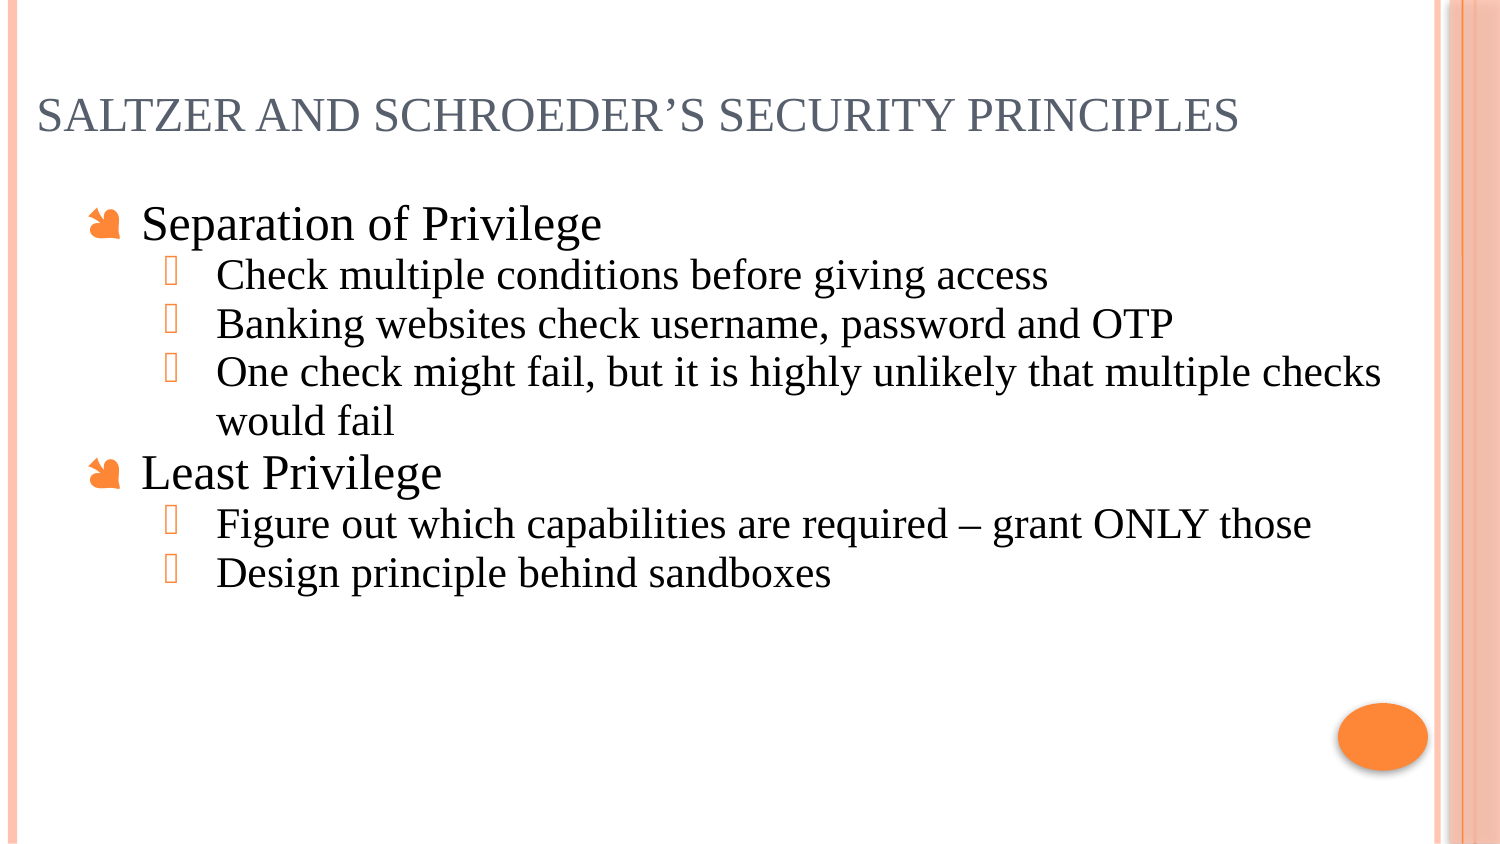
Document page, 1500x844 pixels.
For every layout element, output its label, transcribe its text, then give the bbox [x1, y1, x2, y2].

list Separation of Privilege Check multiple conditions before giving access Banking websites check username, password and OTP One check might fail, but it is highly unlikely that multiple checks would fail Least Privilege Figure out which capabilities are required – grant ONLY those Design principle behind sandboxes [51, 180, 1449, 770]
title Saltzer and Schroeder’s Security Principles [21, 72, 1468, 189]
